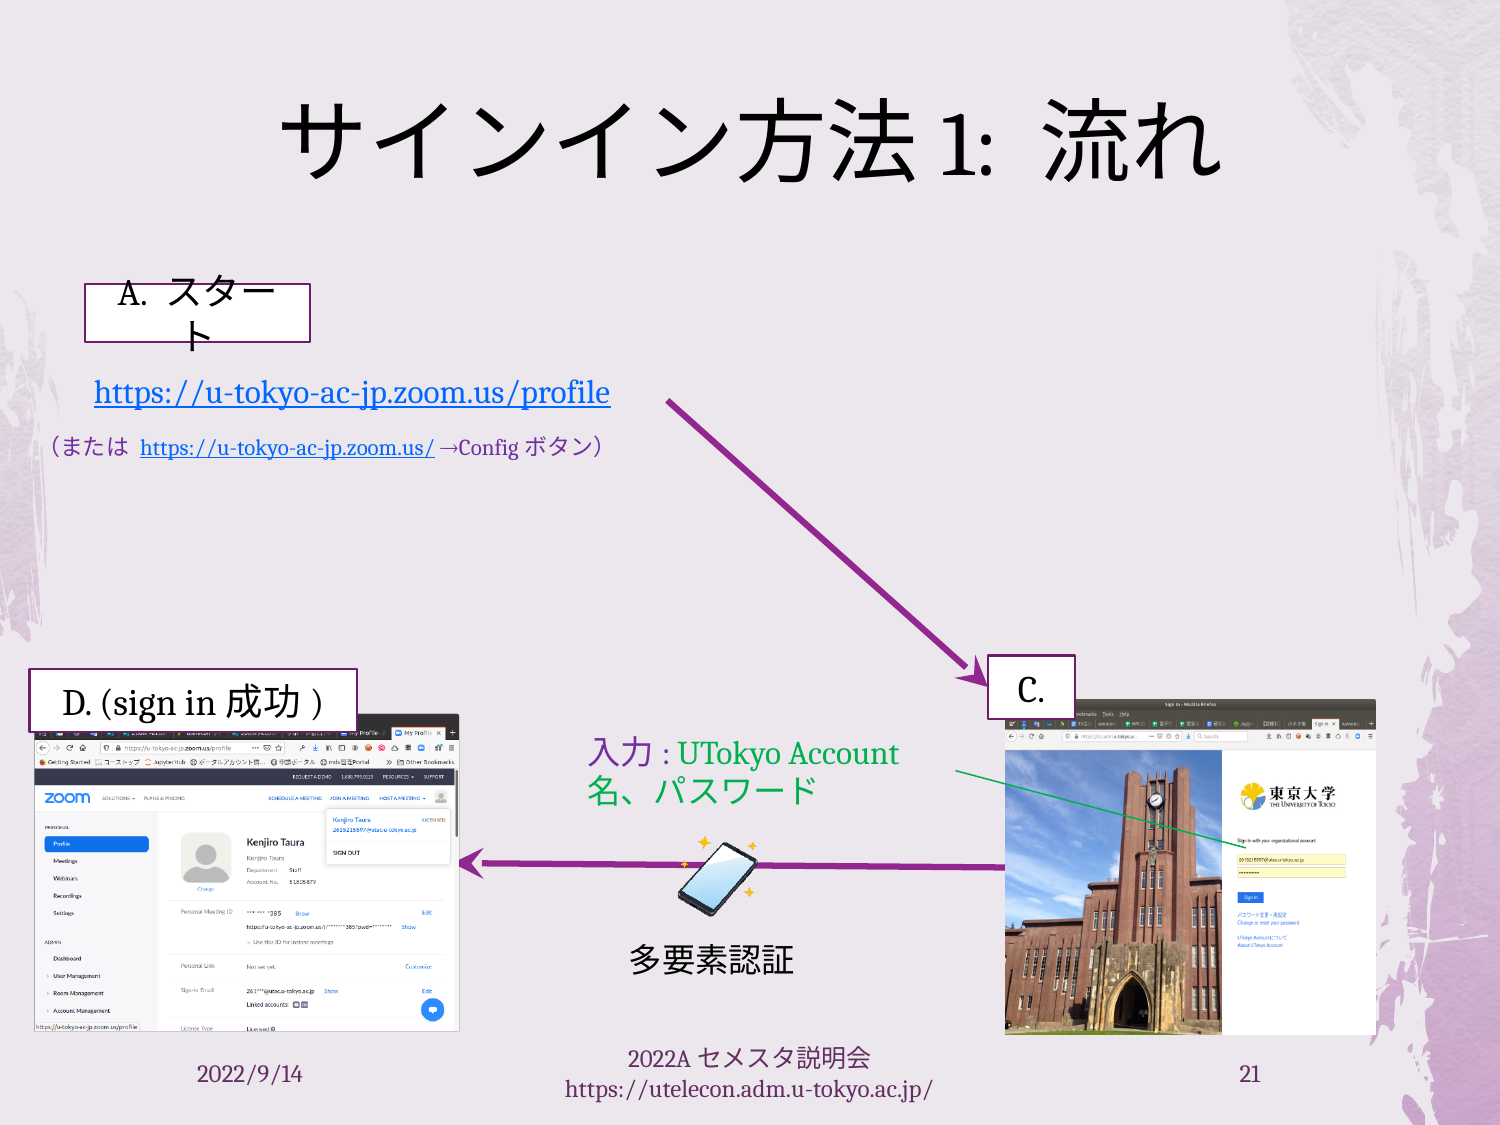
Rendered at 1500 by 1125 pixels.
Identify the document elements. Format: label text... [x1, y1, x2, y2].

text_box A. スタート [84, 283, 311, 343]
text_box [29, 668, 1006, 1036]
table_header 本学の契約（同時提供可能）数 [564, 392, 668, 403]
text_box （または https://u-tokyo-ac-jp.zoom.us/ Configボタン） [21, 403, 563, 489]
slide_number 21 [1074, 1042, 1425, 1103]
footer 2022Aセメスタ説明会 https://utelecon.adm.u-tokyo.ac.jp/ [512, 1052, 988, 1103]
table_cell 大規模ミーティング [572, 661, 1015, 1036]
text_box https://u-tokyo-ac-jp.zoom.us/profile [78, 361, 668, 403]
title サインイン方法1: 流れ [75, 45, 1425, 233]
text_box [572, 400, 1377, 1036]
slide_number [75, 1052, 425, 1103]
